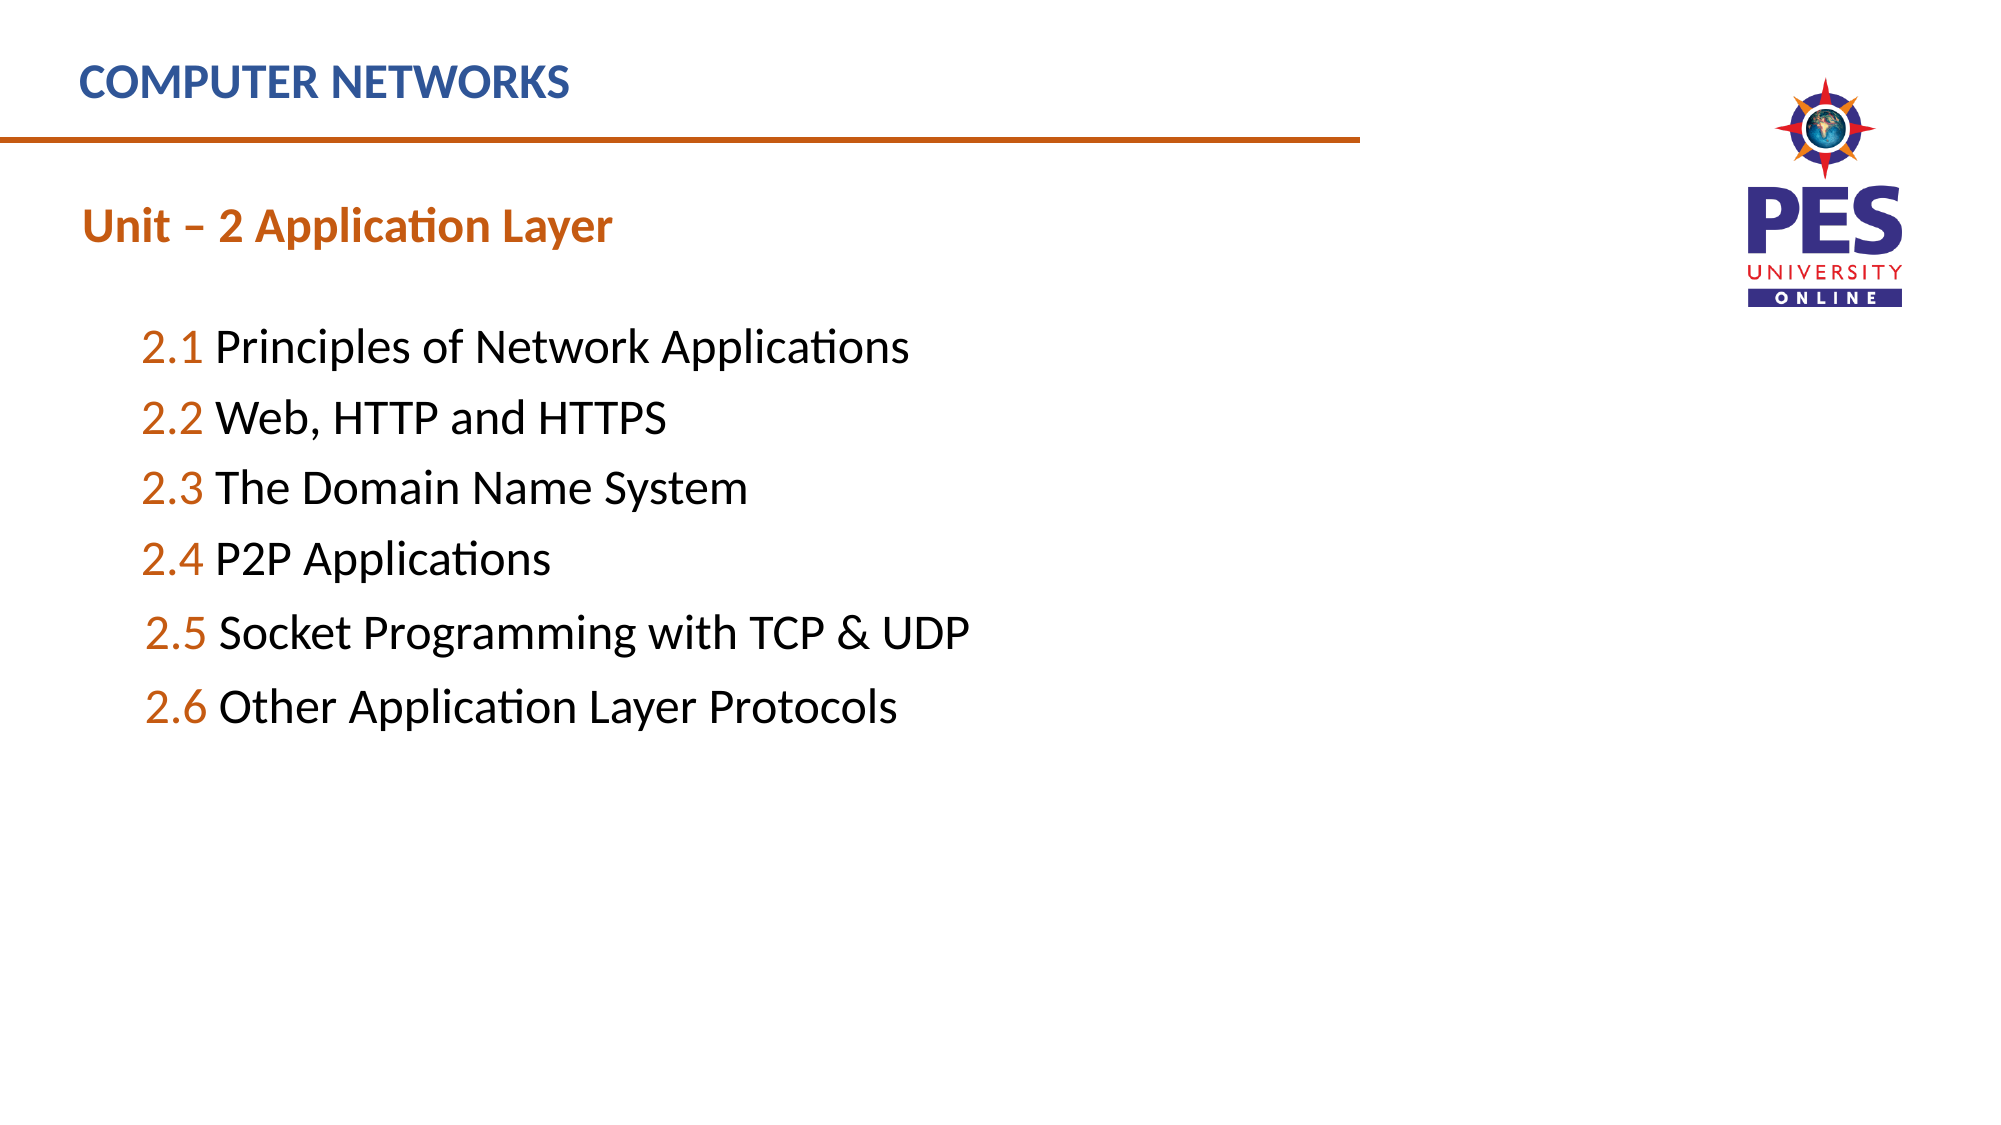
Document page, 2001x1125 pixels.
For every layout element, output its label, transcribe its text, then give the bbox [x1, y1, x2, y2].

text_box Unit – 2 Application Layer [67, 184, 629, 260]
picture [1748, 76, 1902, 307]
text_box 2.1 Principles of Network Applications 2.2 Web, HTTP and HTTPS 2.3 The Domain Name System 2.4 P2P Applications 2.5 Socket Programming with TCP & UDP 2.6 Other Application Layer Protocols [50, 306, 1413, 1037]
text_box COMPUTER NETWORKS [64, 41, 1295, 117]
